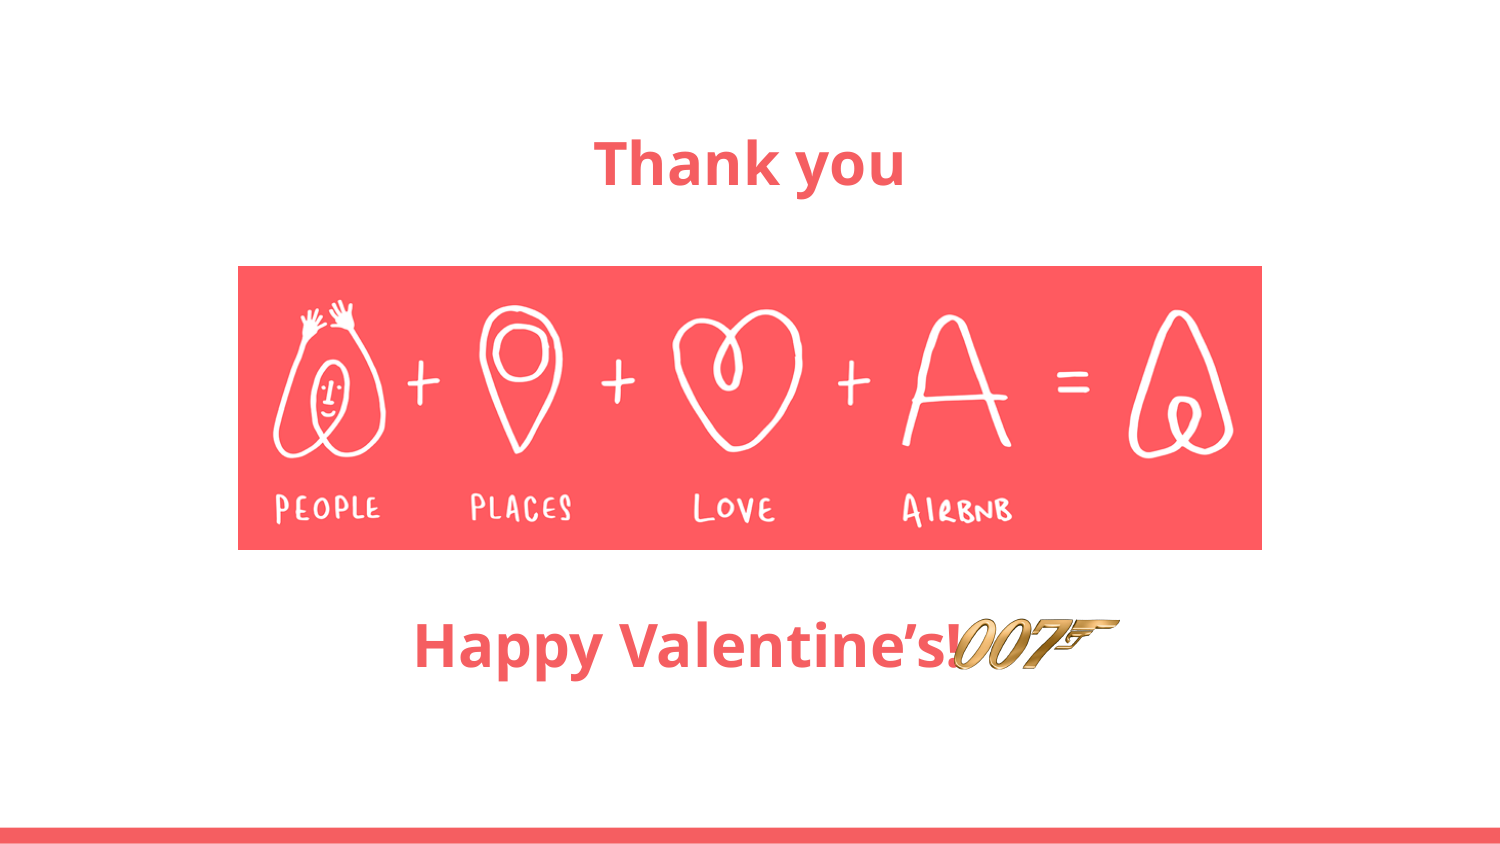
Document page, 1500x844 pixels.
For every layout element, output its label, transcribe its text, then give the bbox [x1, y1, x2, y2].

title Thank you [45, 110, 1455, 213]
picture [954, 608, 1120, 680]
title Happy Valentine’s! [397, 592, 1455, 695]
picture [238, 266, 1262, 550]
